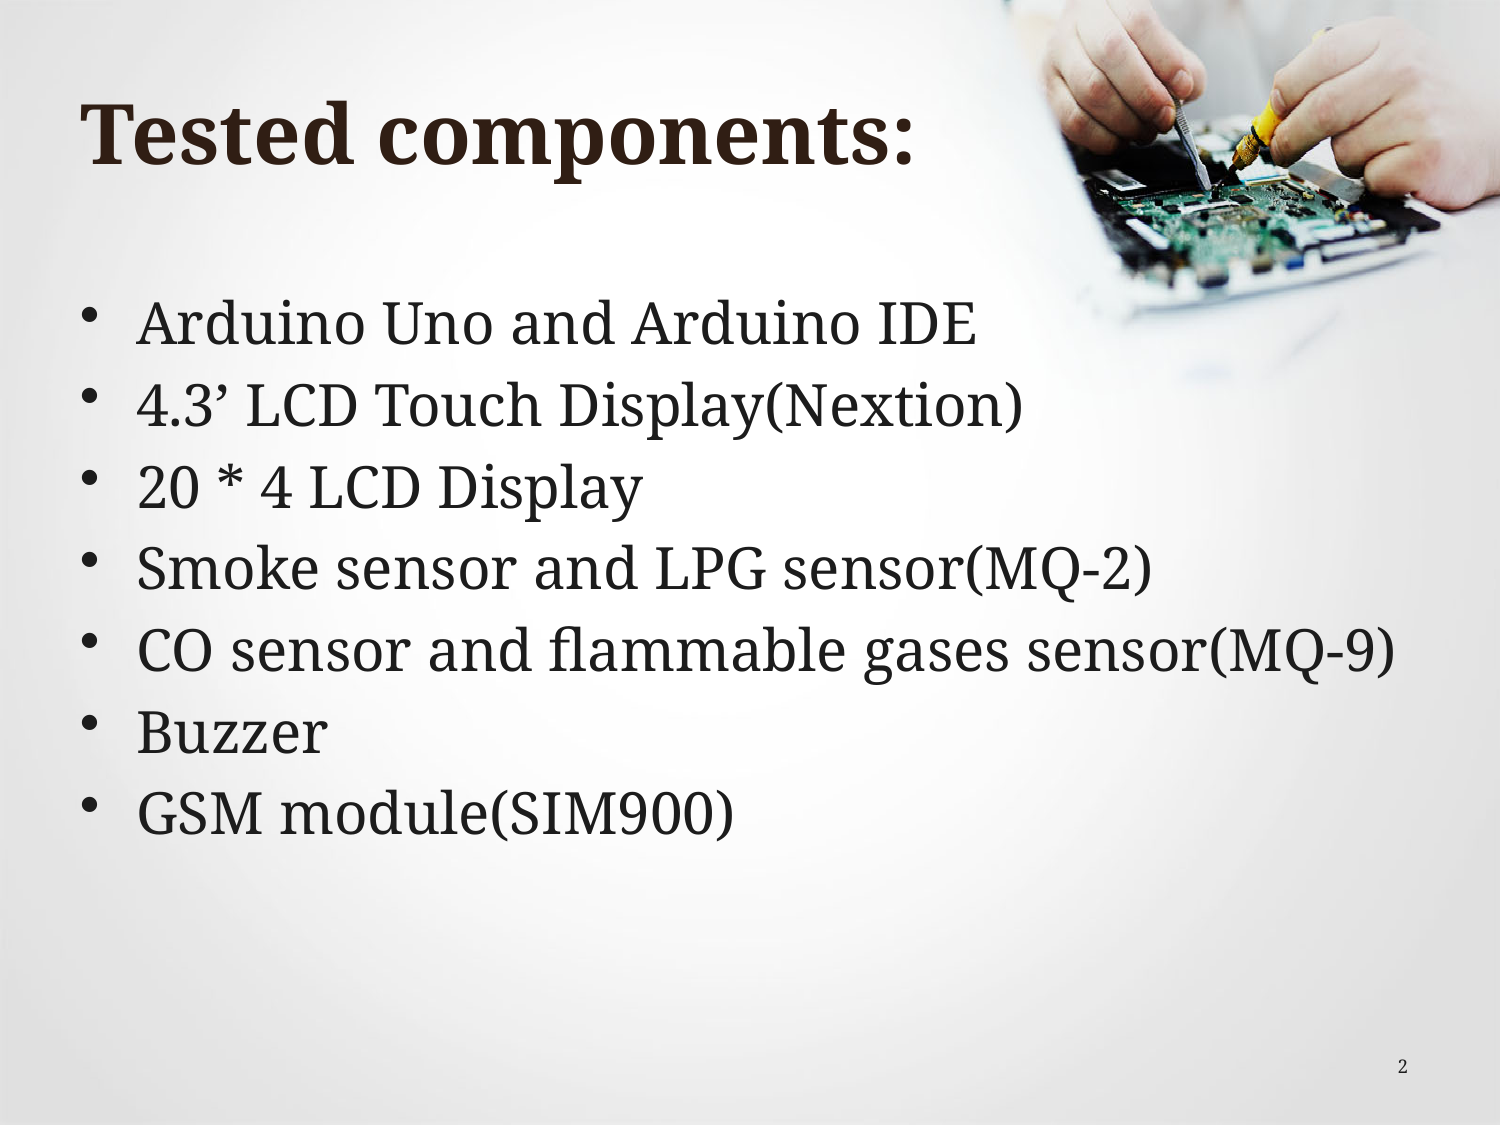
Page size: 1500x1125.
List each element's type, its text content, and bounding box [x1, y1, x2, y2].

list Arduino Uno and Arduino IDE 4.3’ LCD Touch Display(Nextion) 20 * 4 LCD Display Smoke sensor and LPG sensor(MQ-2) CO sensor and flammable gases sensor(MQ-9) Buzzer GSM module(SIM900) [64, 278, 1435, 1024]
slide_number 2 [1074, 1046, 1424, 1103]
title Tested components: [65, 54, 1011, 208]
picture [0, 0, 1500, 1125]
